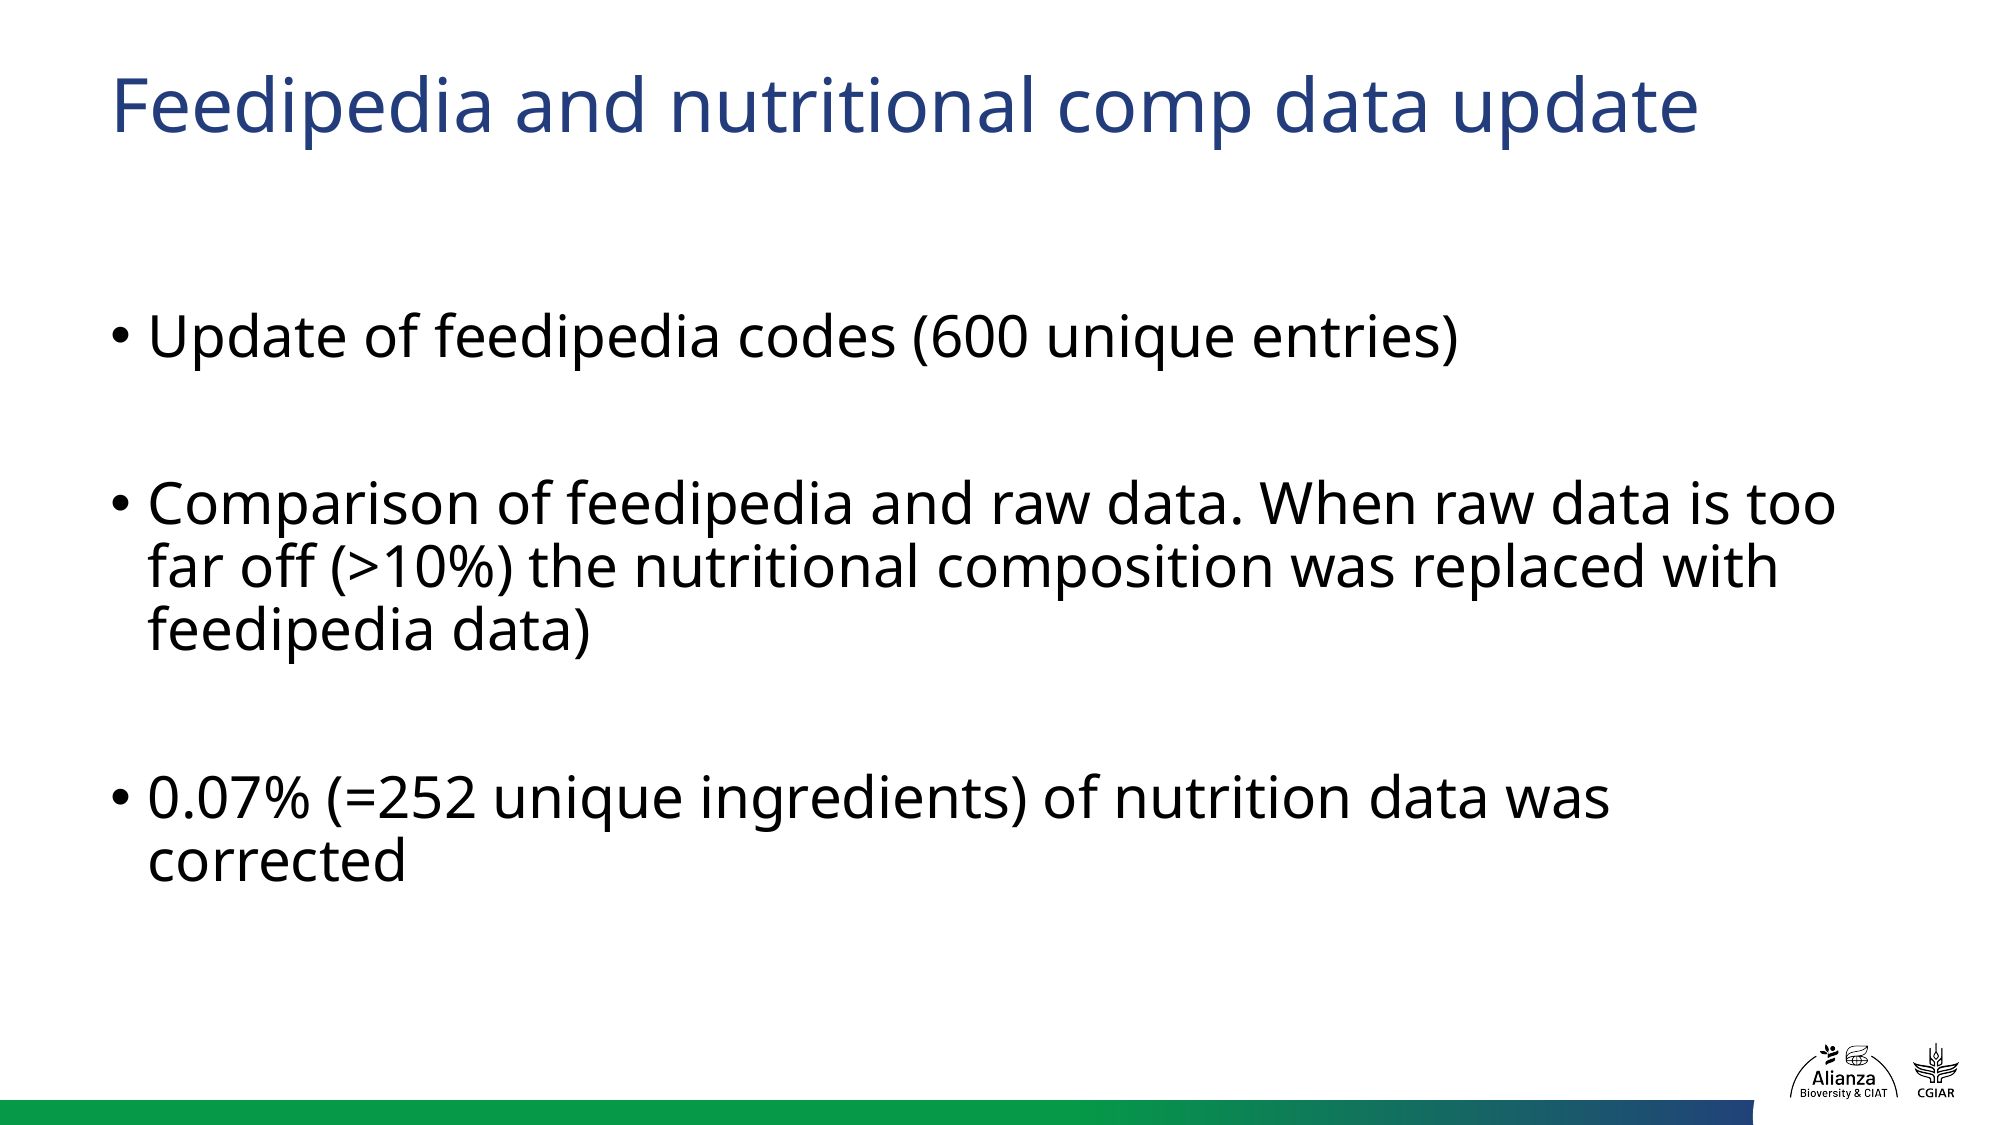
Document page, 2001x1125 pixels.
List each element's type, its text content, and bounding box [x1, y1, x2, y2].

picture [1764, 1032, 1985, 1110]
title Feedipedia and nutritional comp data update [95, 59, 1897, 278]
list Update of feedipedia codes (600 unique entries) Comparison of feedipedia and raw data. When raw data is too far off (>10%) the nutritional composition was replaced with feedipedia data) 0.07% (=252 unique ingredients) of nutrition data was corrected [95, 299, 1897, 1014]
